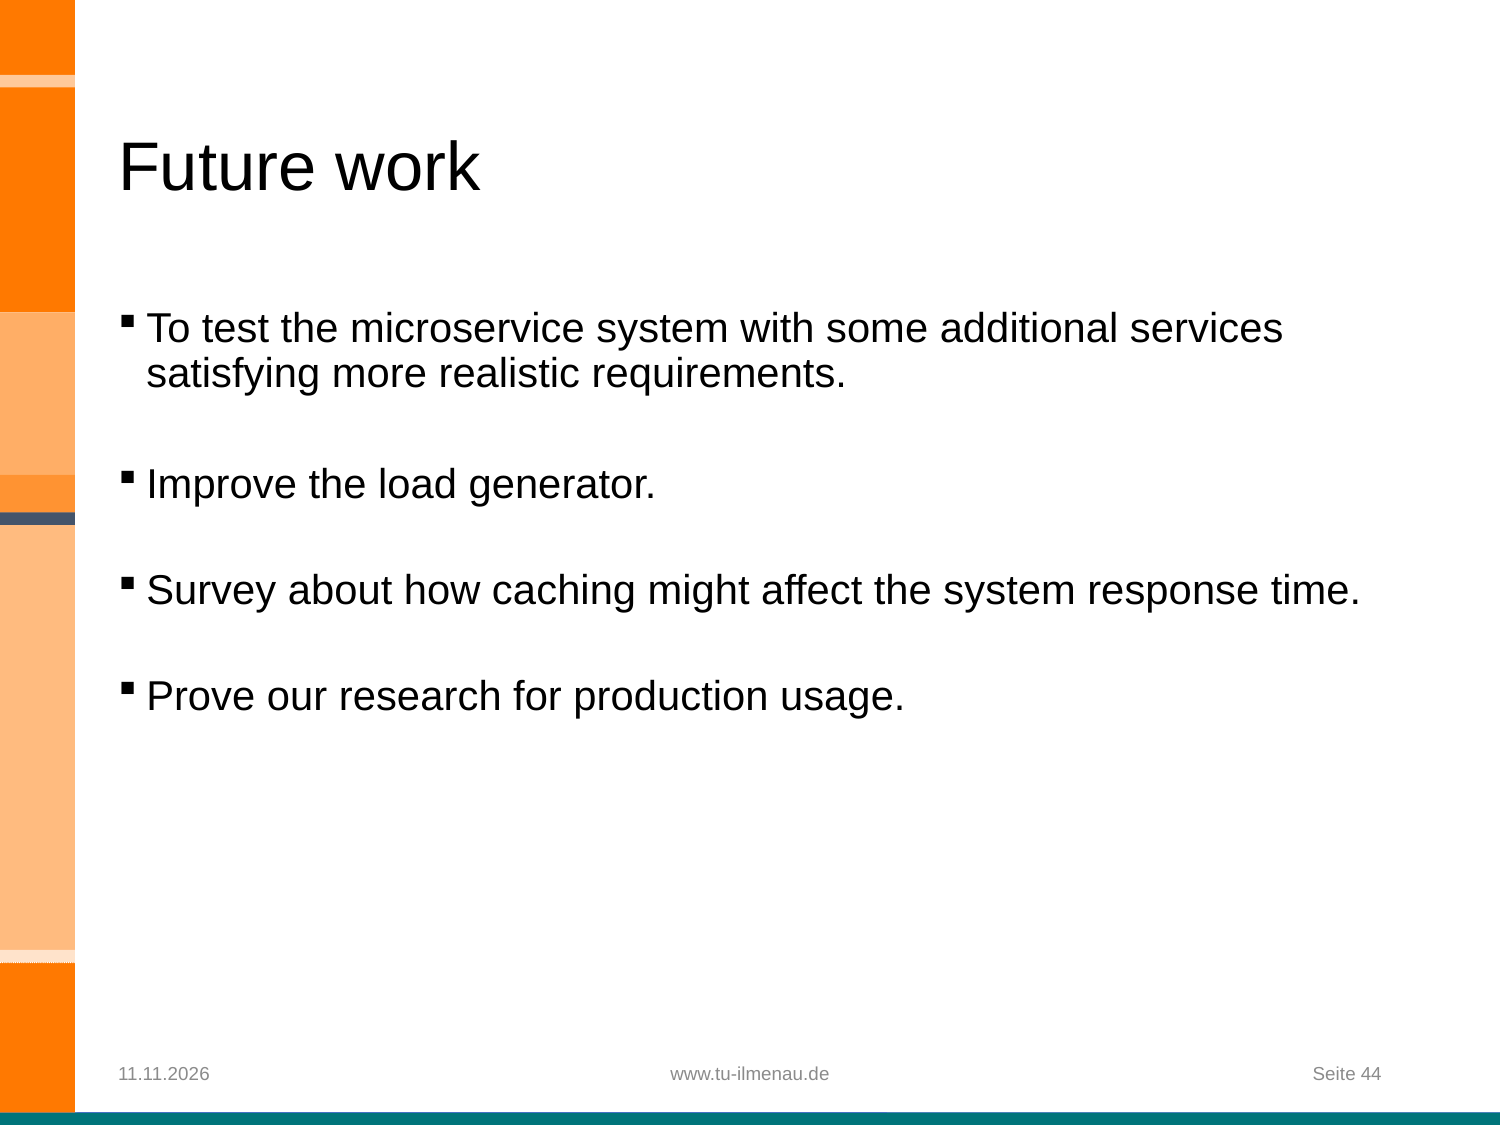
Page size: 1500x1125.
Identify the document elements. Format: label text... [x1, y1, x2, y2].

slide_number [103, 1042, 441, 1103]
slide_number Seite 44 [1059, 1042, 1397, 1103]
list To test the microservice system with some additional services satisfying more realistic requirements. Improve the load generator. Survey about how caching might affect the system response time. Prove our research for production usage. [103, 299, 1397, 1014]
title Future work [103, 59, 1397, 278]
footer www.tu-ilmenau.de [496, 1042, 1004, 1103]
